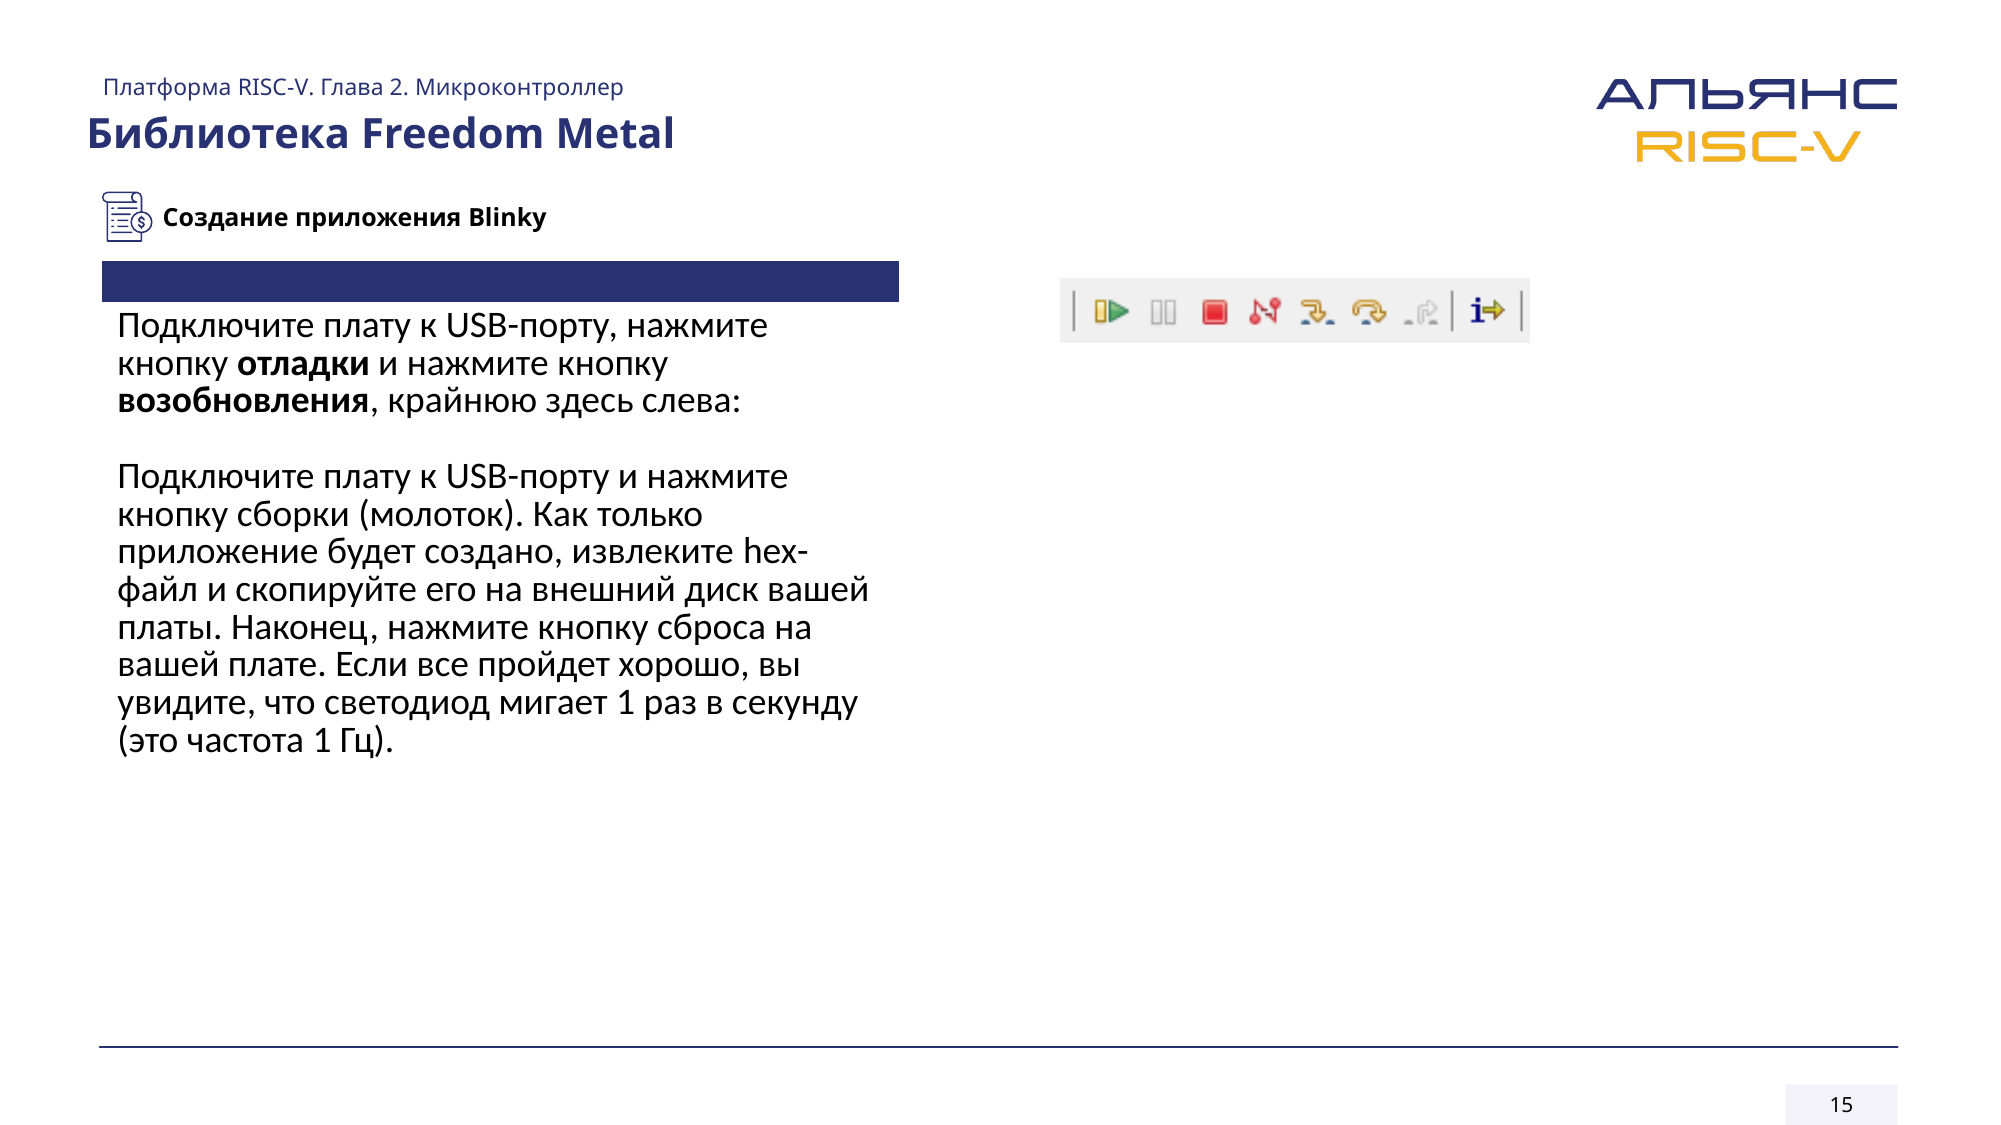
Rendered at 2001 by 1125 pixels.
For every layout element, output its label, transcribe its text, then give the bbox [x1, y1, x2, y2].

text_box Платформа RISC-V. Глава 2. Микроконтроллер [88, 65, 1624, 108]
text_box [101, 191, 153, 242]
table_cell Подключите плату к USB-порту, нажмите кнопку отладки и нажмите кнопку возобновления, крайнюю здесь слева: Подключите плату к USB-порту и нажмите кнопку сборки (молоток). Как только приложение будет создано, извлеките hex-файл и скопируйте его на внешний диск вашей платы. Наконец, нажмите кнопку сброса на вашей плате. Если все пройдет хорошо, вы увидите, что светодиод мигает 1 раз в секунду (это частота 1 Гц). [102, 302, 900, 841]
text_box Библиотека Freedom Metal [71, 99, 701, 165]
picture [1060, 278, 1530, 343]
text_box Создание приложения Blinky [162, 201, 1005, 232]
table_header [102, 261, 899, 302]
text_box 15 [1785, 1084, 1898, 1125]
picture [1595, 79, 1898, 162]
